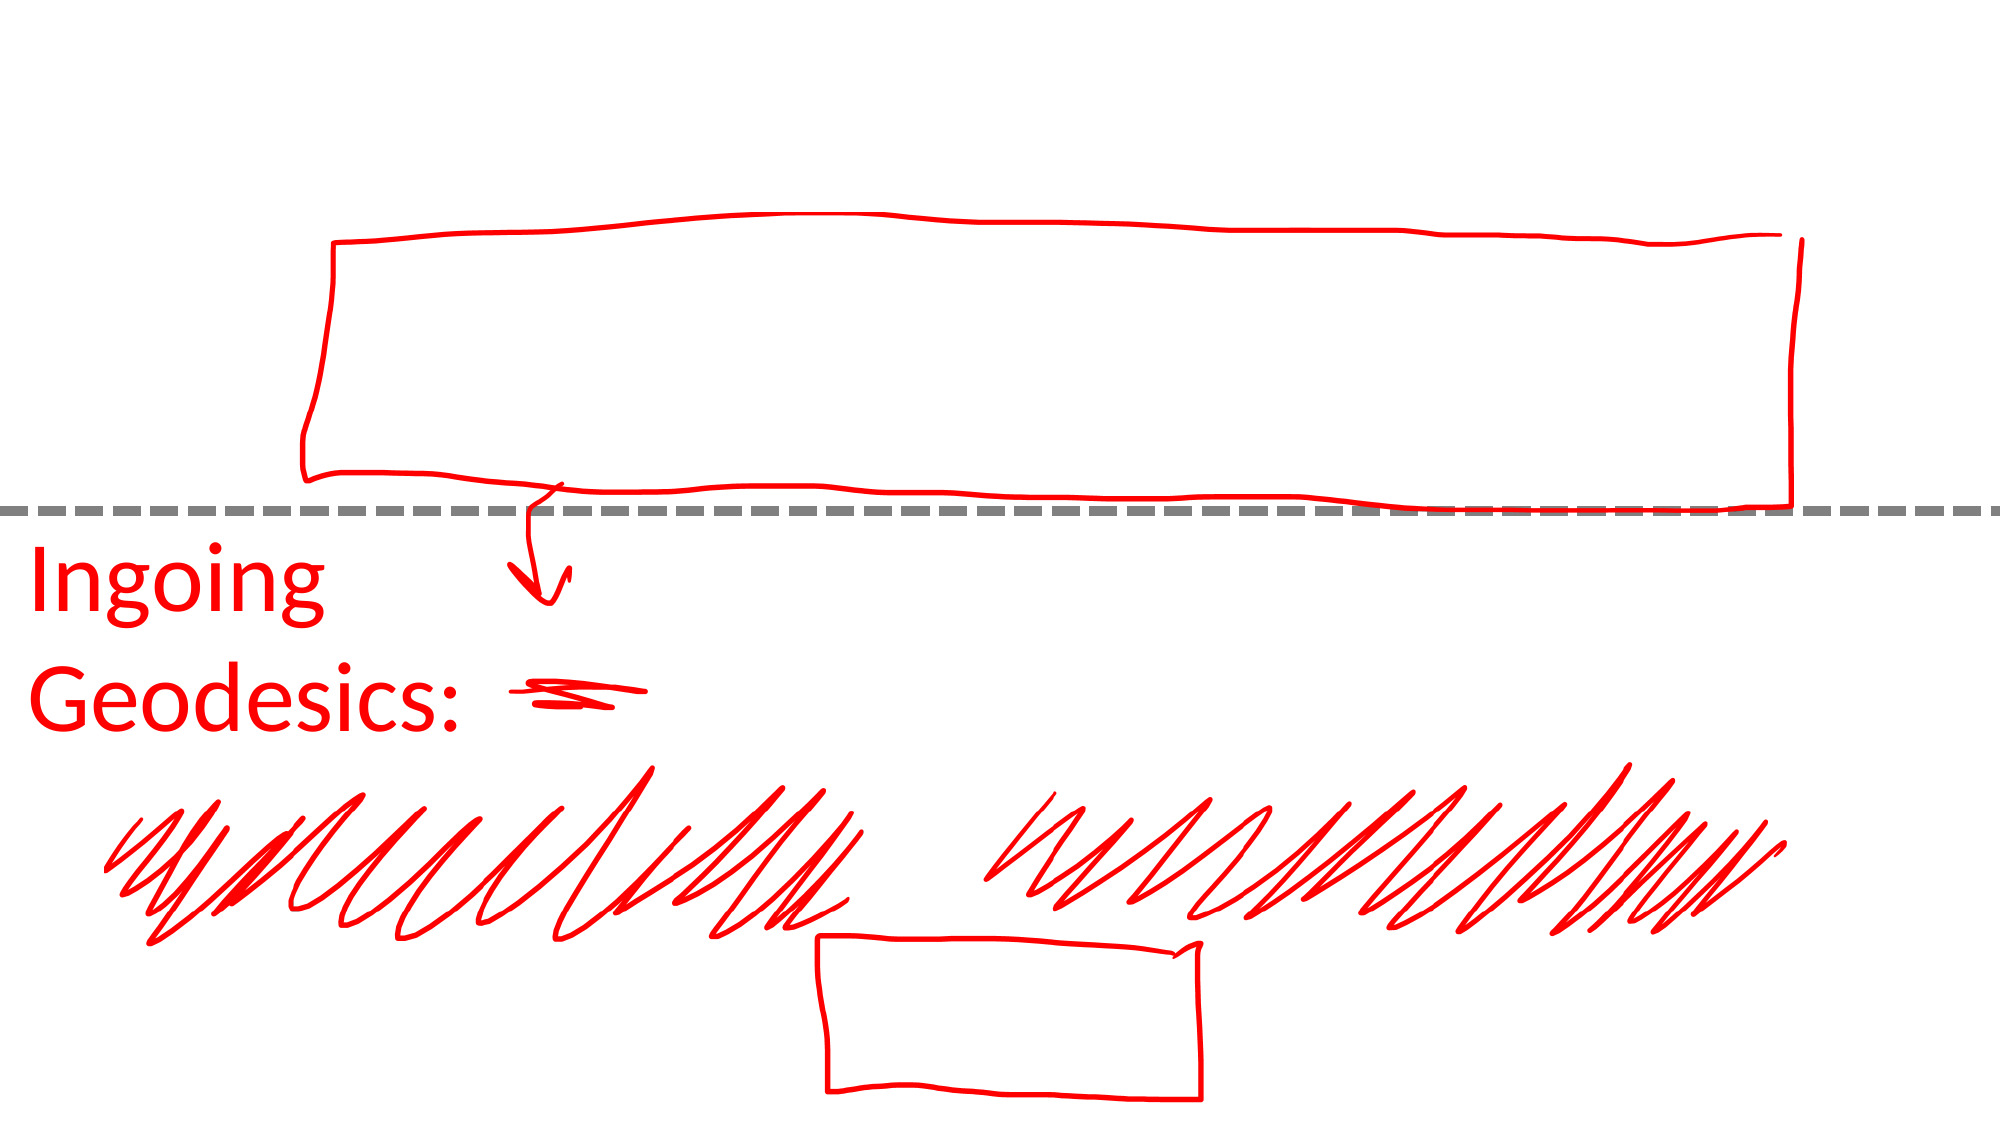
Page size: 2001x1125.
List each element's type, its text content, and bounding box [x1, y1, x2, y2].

text_box Ingoing Geodesics: [12, 512, 104, 759]
picture [104, 512, 1813, 1111]
text_box Ingoing Geodesics: [12, 504, 104, 510]
picture [104, 212, 1813, 510]
